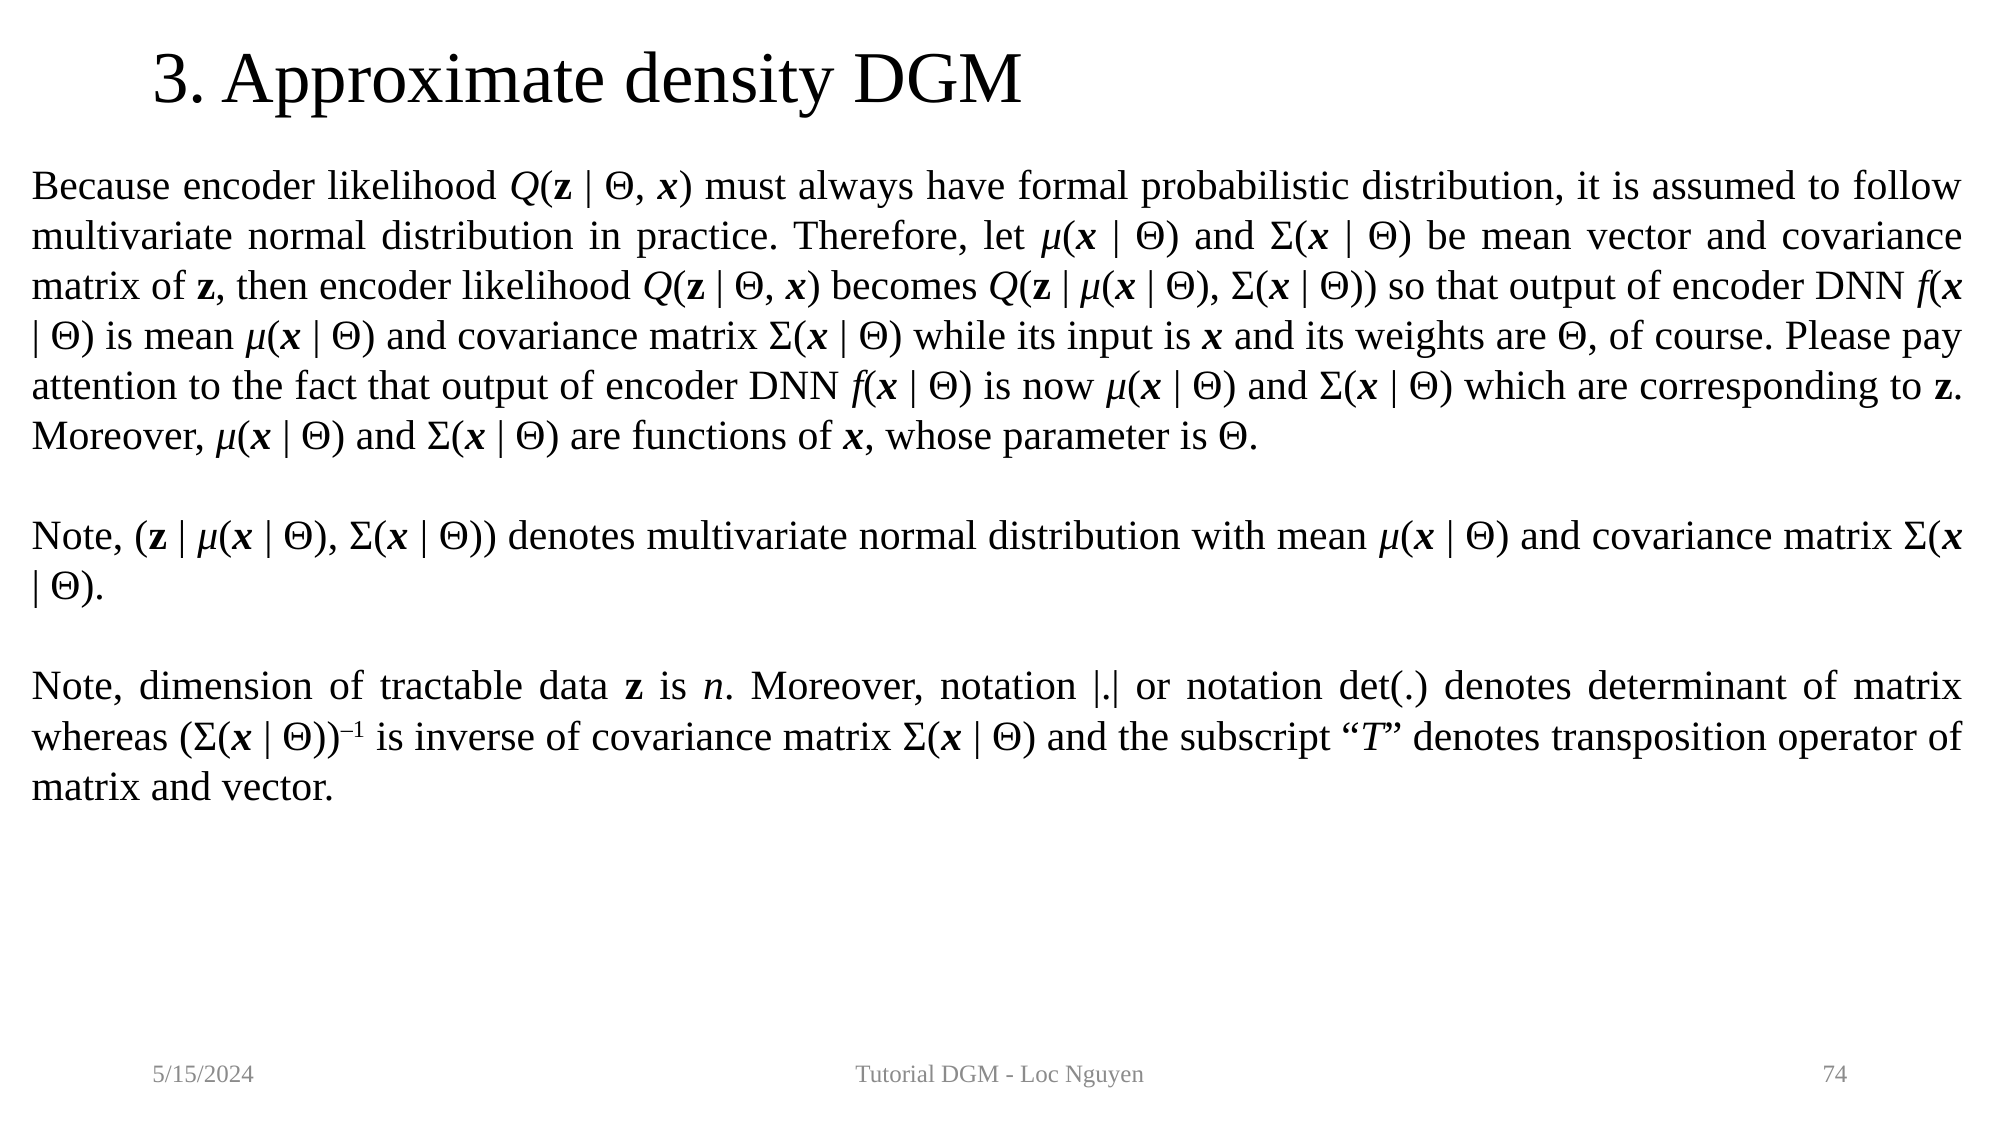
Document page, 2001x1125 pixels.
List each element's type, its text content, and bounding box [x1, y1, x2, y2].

title 3. Approximate density DGM [137, 19, 1863, 128]
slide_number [137, 1042, 588, 1103]
footer Tutorial DGM - Loc Nguyen [662, 1042, 1338, 1103]
slide_number 74 [1412, 1042, 1863, 1103]
